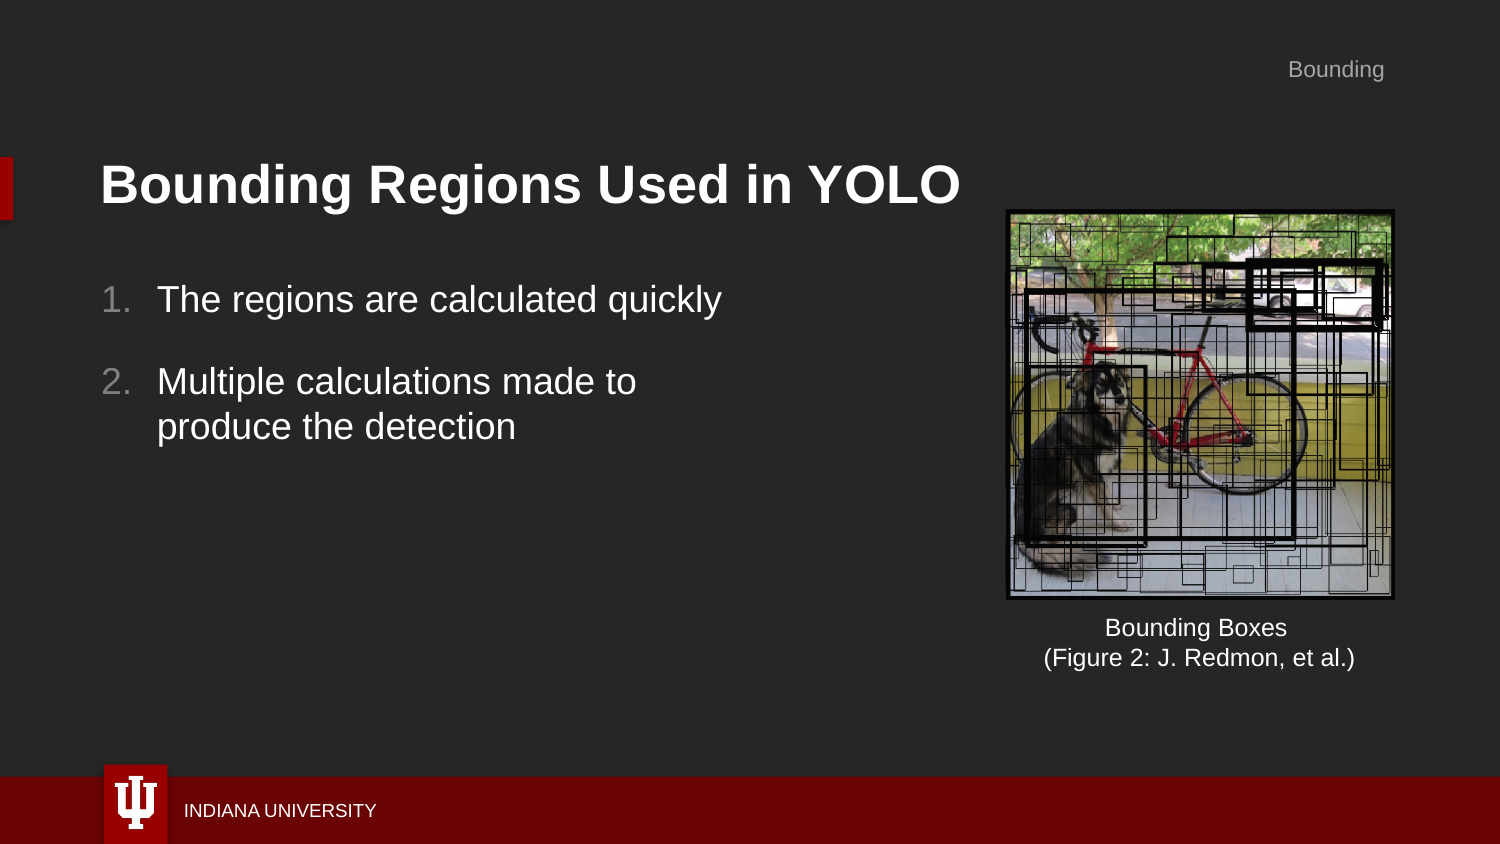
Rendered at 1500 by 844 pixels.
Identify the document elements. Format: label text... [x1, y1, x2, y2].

picture [1004, 209, 1396, 601]
text_box Bounding Regions Used in YOLO [85, 124, 1399, 239]
text_box The regions are calculated quickly Multiple calculations made to produce the detection [85, 267, 765, 730]
picture [79, 740, 192, 844]
text_box Bounding [792, 46, 1400, 88]
text_box Bounding Boxes (Figure 2: J. Redmon, et al.) [959, 604, 1440, 675]
